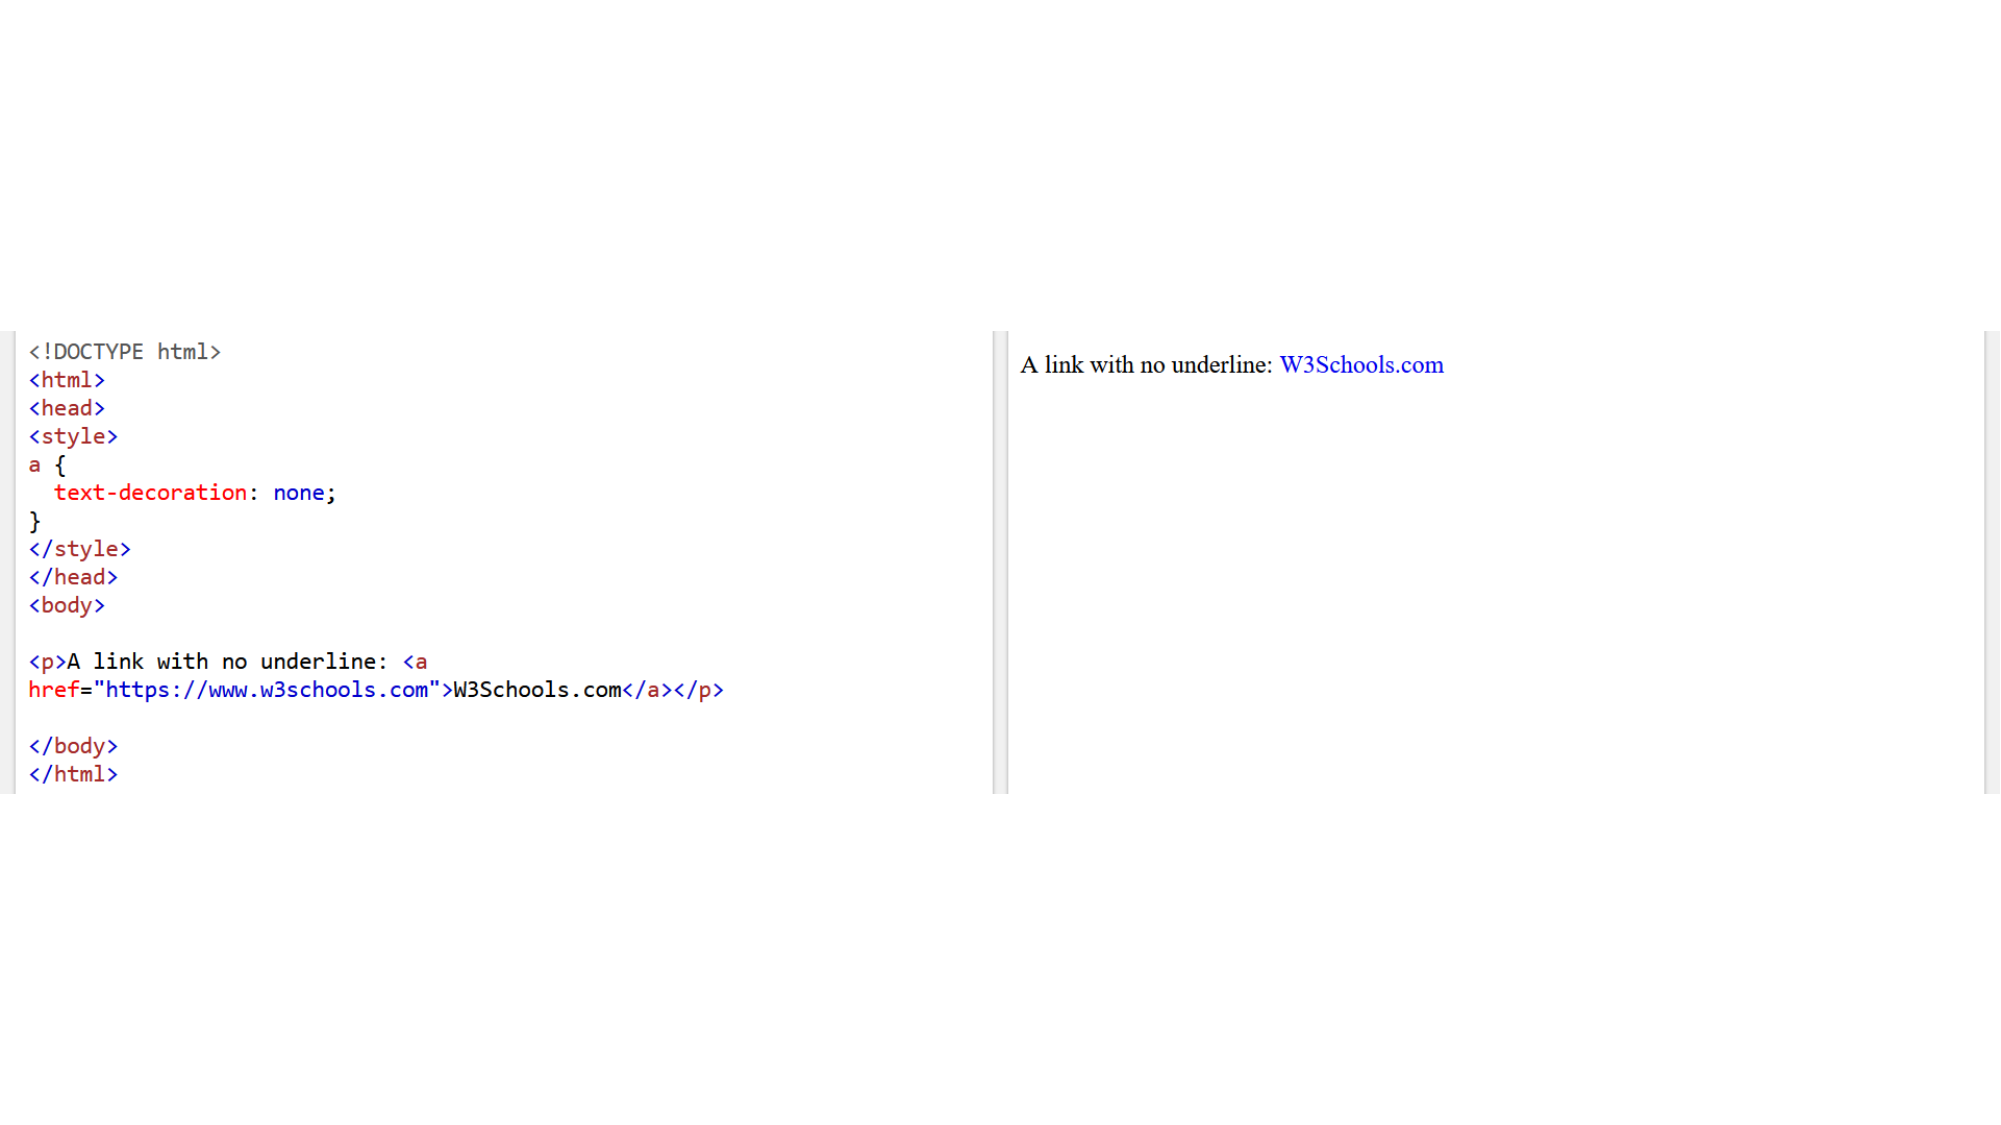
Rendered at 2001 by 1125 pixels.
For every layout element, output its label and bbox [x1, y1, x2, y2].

picture [0, 331, 2000, 794]
